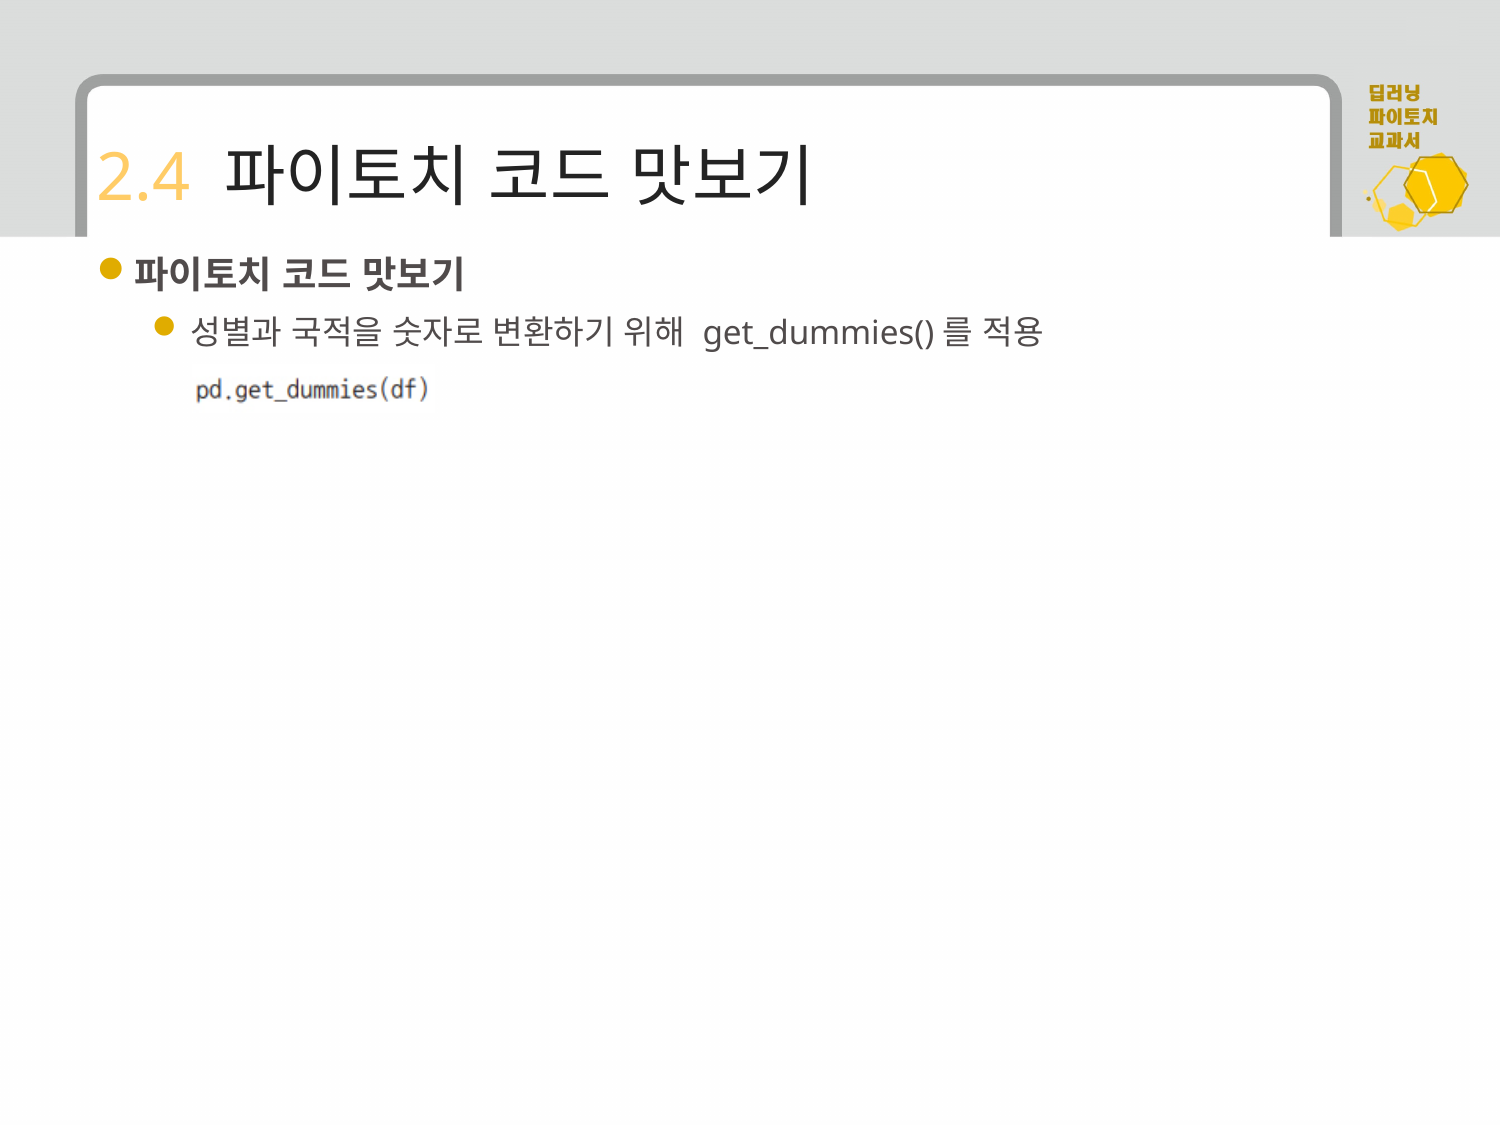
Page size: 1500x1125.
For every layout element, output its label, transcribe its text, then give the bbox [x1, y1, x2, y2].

title 2.4 파이토치 코드 맛보기 [81, 90, 1412, 222]
picture [0, 0, 1500, 1125]
list 파이토치 코드 맛보기 성별과 국적을 숫자로 변환하기 위해 get_dummies()를 적용 [81, 239, 1412, 1054]
